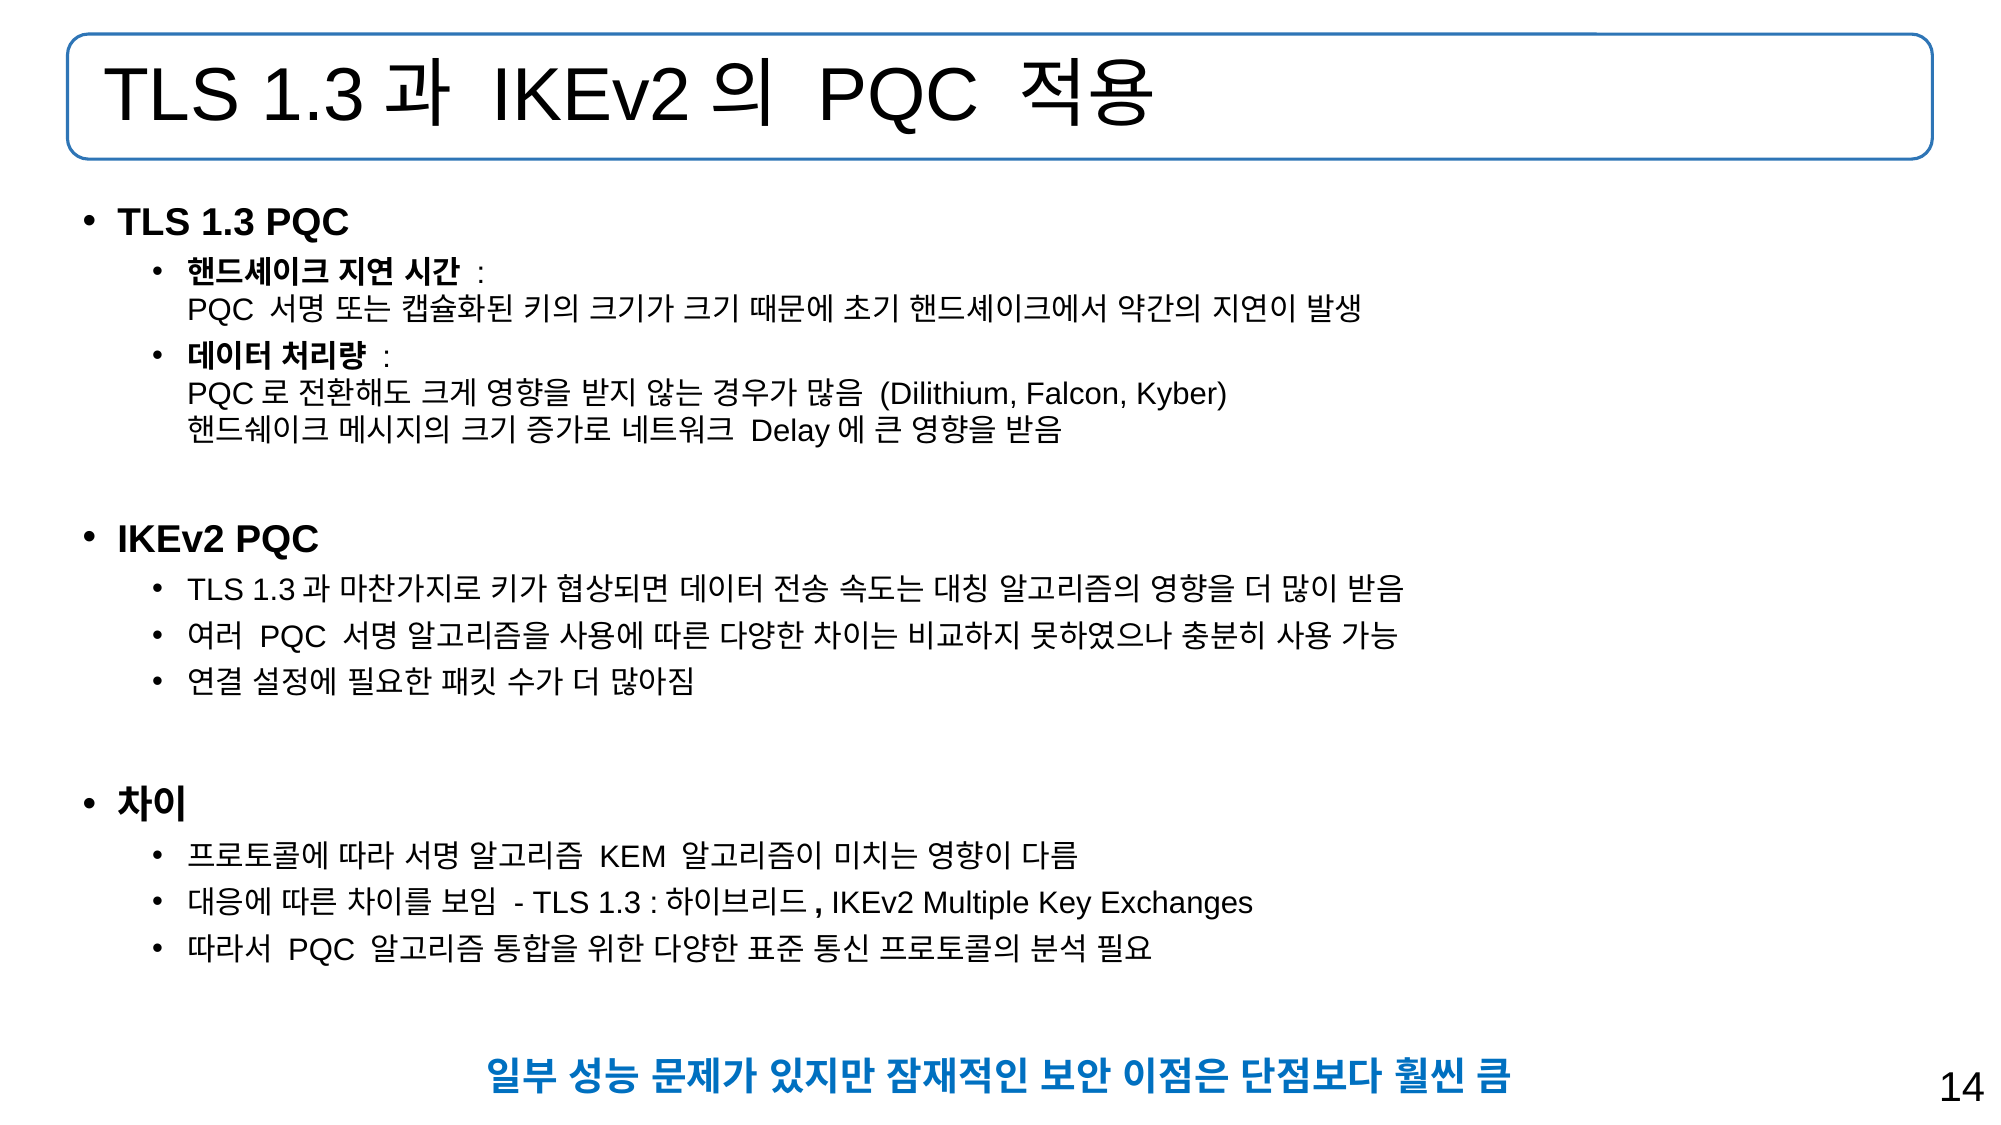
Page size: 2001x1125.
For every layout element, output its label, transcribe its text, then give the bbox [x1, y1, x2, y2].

title TLS 1.3과 IKEv2의 PQC 적용 [67, 34, 1933, 160]
list TLS 1.3 PQC 핸드셰이크 지연 시간 : PQC 서명 또는 캡슐화된 키의 크기가 크기 때문에 초기 핸드셰이크에서 약간의 지연이 발생 데이터 처리량 : PQC로 전환해도 크게 영향을 받지 않는 경우가 많음 (Dilithium, Falcon, Kyber) 핸드쉐이크 메시지의 크기 증가로 네트워크 Delay에 큰 영향을 받음 IKEv2 PQC TLS 1.3과 마찬가지로 키가 협상되면 데이터 전송 속도는 대칭 알고리즘의 영향을 더 많이 받음 여러 PQC 서명 알고리즘을 사용에 따른 다양한 차이는 비교하지 못하였으나 충분히 사용 가능 연결 설정에 필요한 패킷 수가 더 많아짐 차이 프로토콜에 따라 서명 알고리즘 KEM 알고리즘이 미치는 영향이 다름 대응에 따른 차이를 보임 - TLS 1.3 :하이브리드, IKEv2 Multiple Key Exchanges 따라서 PQC 알고리즘 통합을 위한 다양한 표준 통신 프로토콜의 분석 필요 일부 성능 문제가 있지만 잠재적인 보안 이점은 단점보다 훨씬 큼 [67, 189, 1933, 1109]
